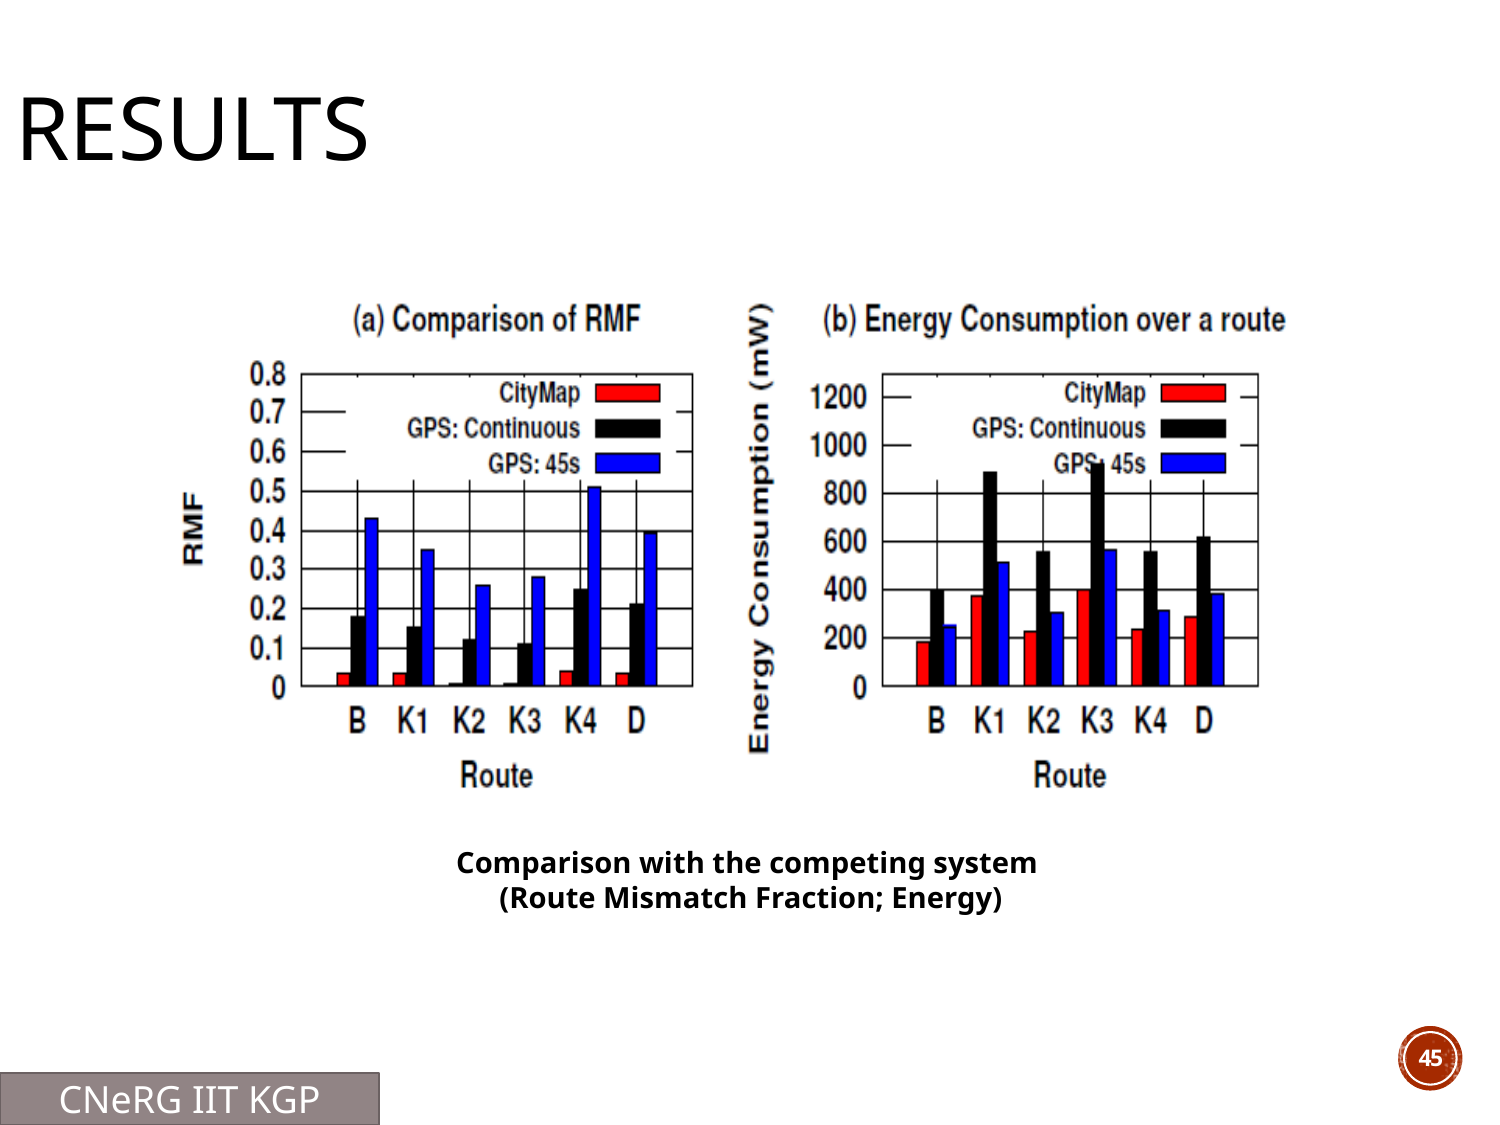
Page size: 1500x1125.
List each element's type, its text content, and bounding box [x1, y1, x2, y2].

slide_number 45 [1391, 1028, 1471, 1089]
title results [0, 0, 1275, 264]
text_box Comparison with the competing system (Route Mismatch Fraction; Energy) [385, 836, 1117, 941]
picture [156, 269, 1309, 808]
